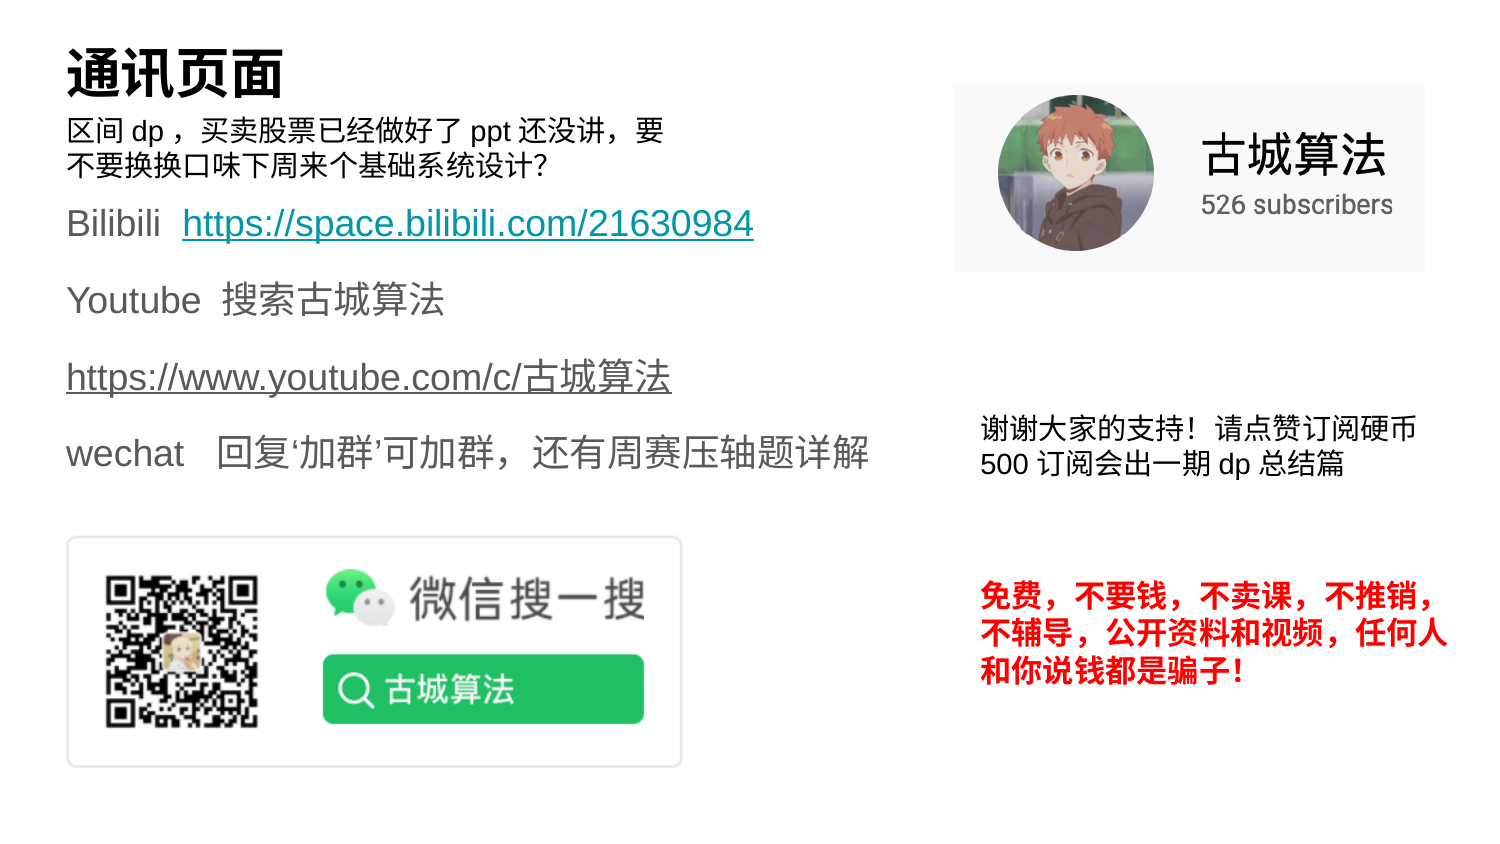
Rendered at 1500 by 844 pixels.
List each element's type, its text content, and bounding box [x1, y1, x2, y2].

picture [50, 510, 699, 786]
picture [952, 83, 1425, 272]
text_box 免费，不要钱，不卖课，不推销，不辅导，公开资料和视频，任何人和你说钱都是骗子！ [965, 561, 1494, 786]
list Bilibili https://space.bilibili.com/21630984 Youtube 搜索古城算法 https://www.youtube.com/c/古城算法 wechat 回复‘加群’可加群，还有周赛压轴题详解 [51, 177, 1449, 523]
text_box 谢谢大家的支持！请点赞订阅硬币 500订阅会出一期dp总结篇 [965, 395, 1436, 561]
title 通讯页面 [51, 24, 333, 97]
text_box 区间dp，买卖股票已经做好了ppt还没讲，要不要换换口味下周来个基础系统设计？ [51, 97, 698, 198]
